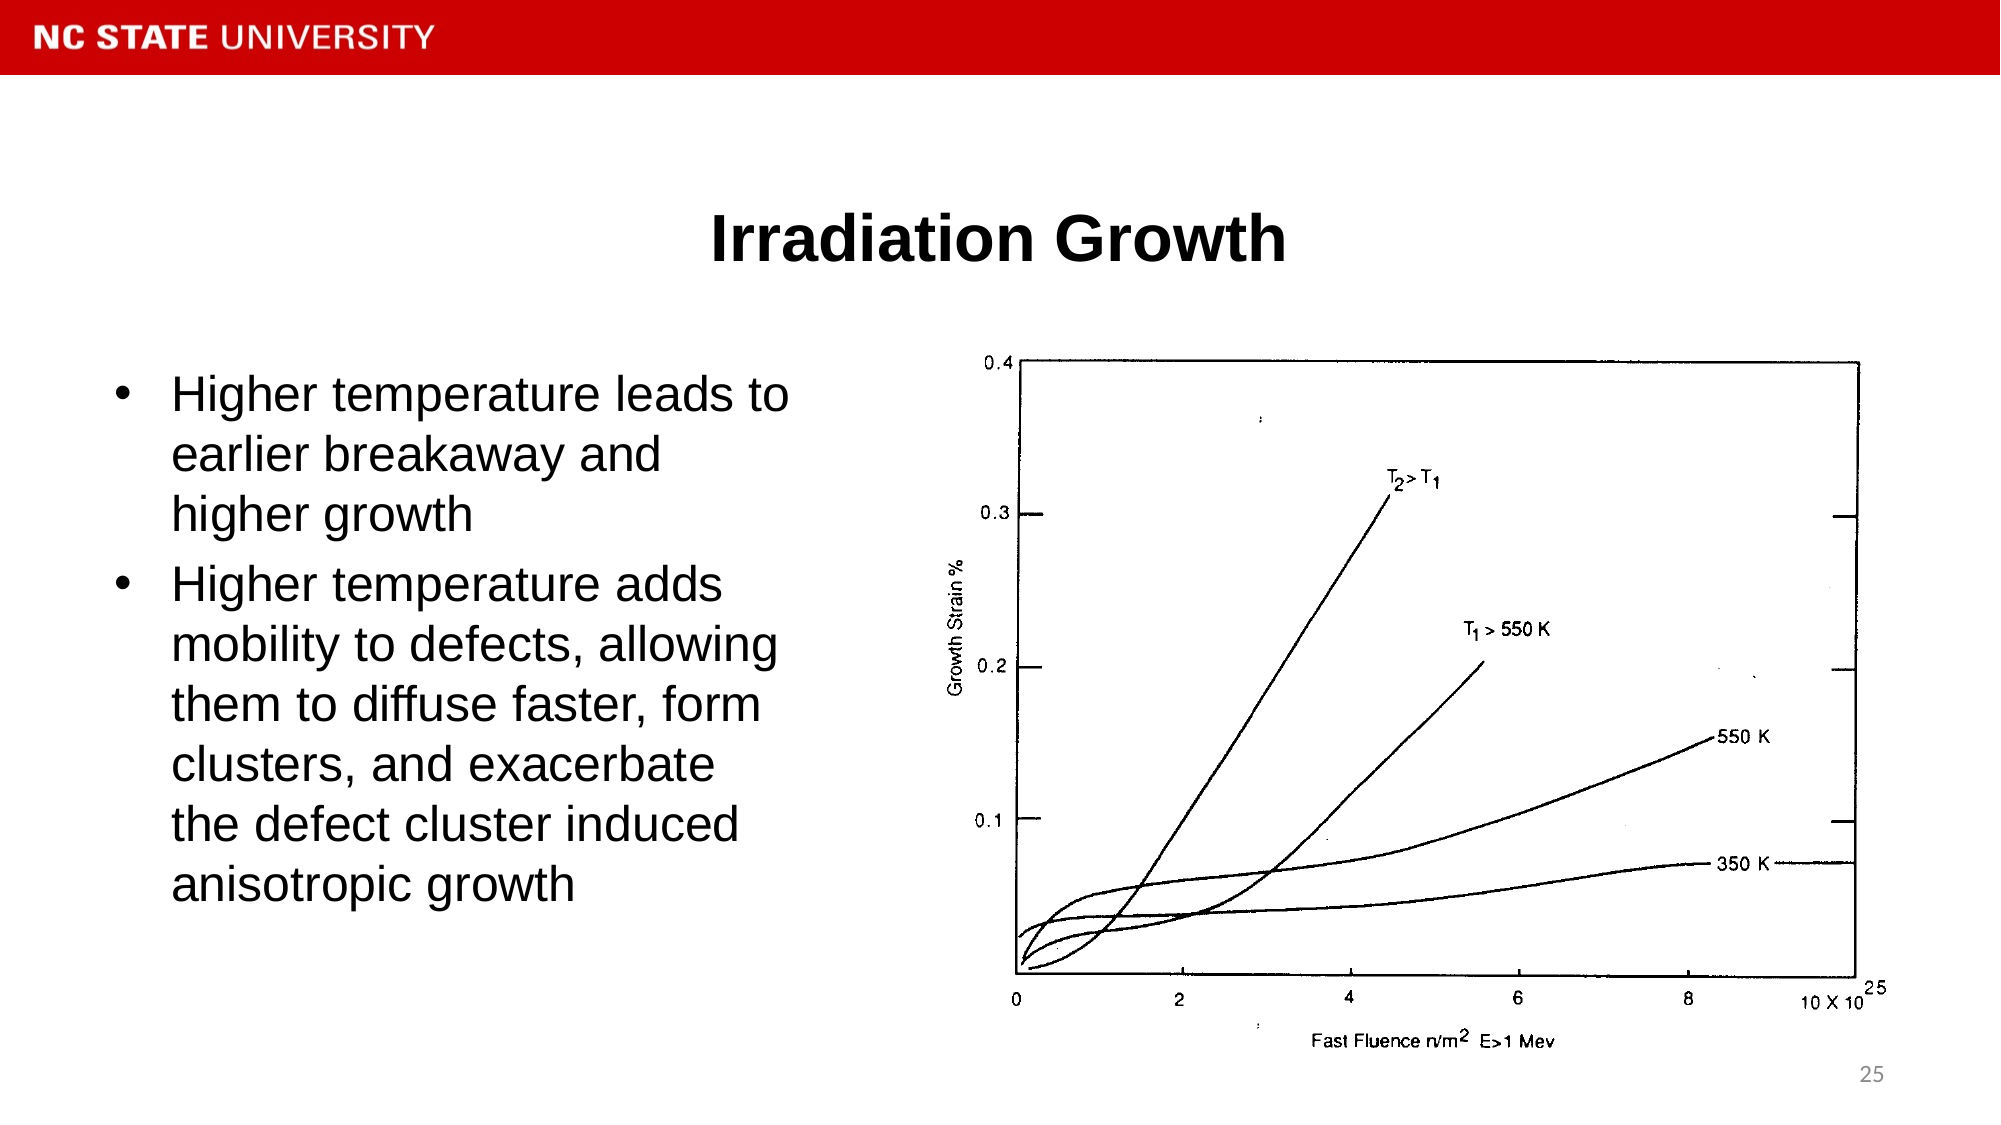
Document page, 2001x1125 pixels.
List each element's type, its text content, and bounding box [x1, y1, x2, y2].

picture [0, 0, 2000, 75]
list Higher temperature leads to earlier breakaway and higher growth Higher temperature adds mobility to defects, allowing them to diffuse faster, form clusters, and exacerbate the defect cluster induced anisotropic growth [99, 354, 806, 1005]
picture [930, 341, 1901, 1061]
title Irradiation Growth [99, 147, 1900, 323]
slide_number 25 [1433, 1068, 1900, 1103]
